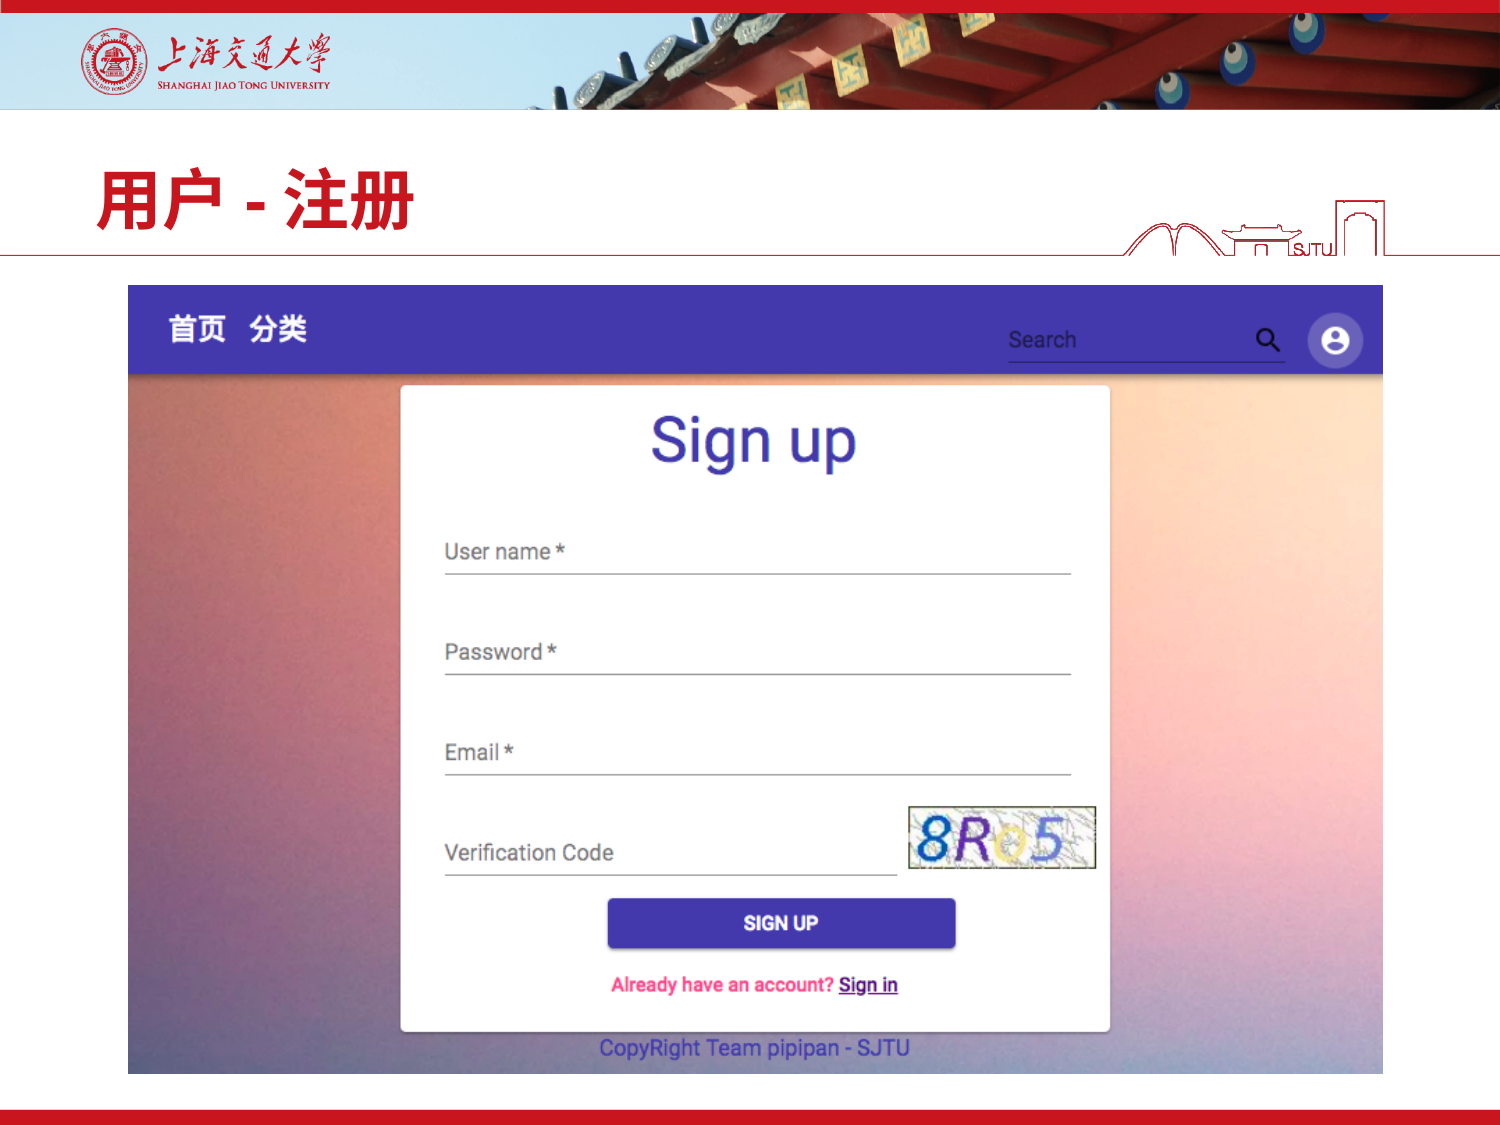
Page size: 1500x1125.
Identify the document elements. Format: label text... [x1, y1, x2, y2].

picture [0, 0, 1500, 110]
picture [0, 200, 1500, 256]
title 用户-注册 [81, 159, 1455, 254]
picture [128, 285, 1383, 1074]
